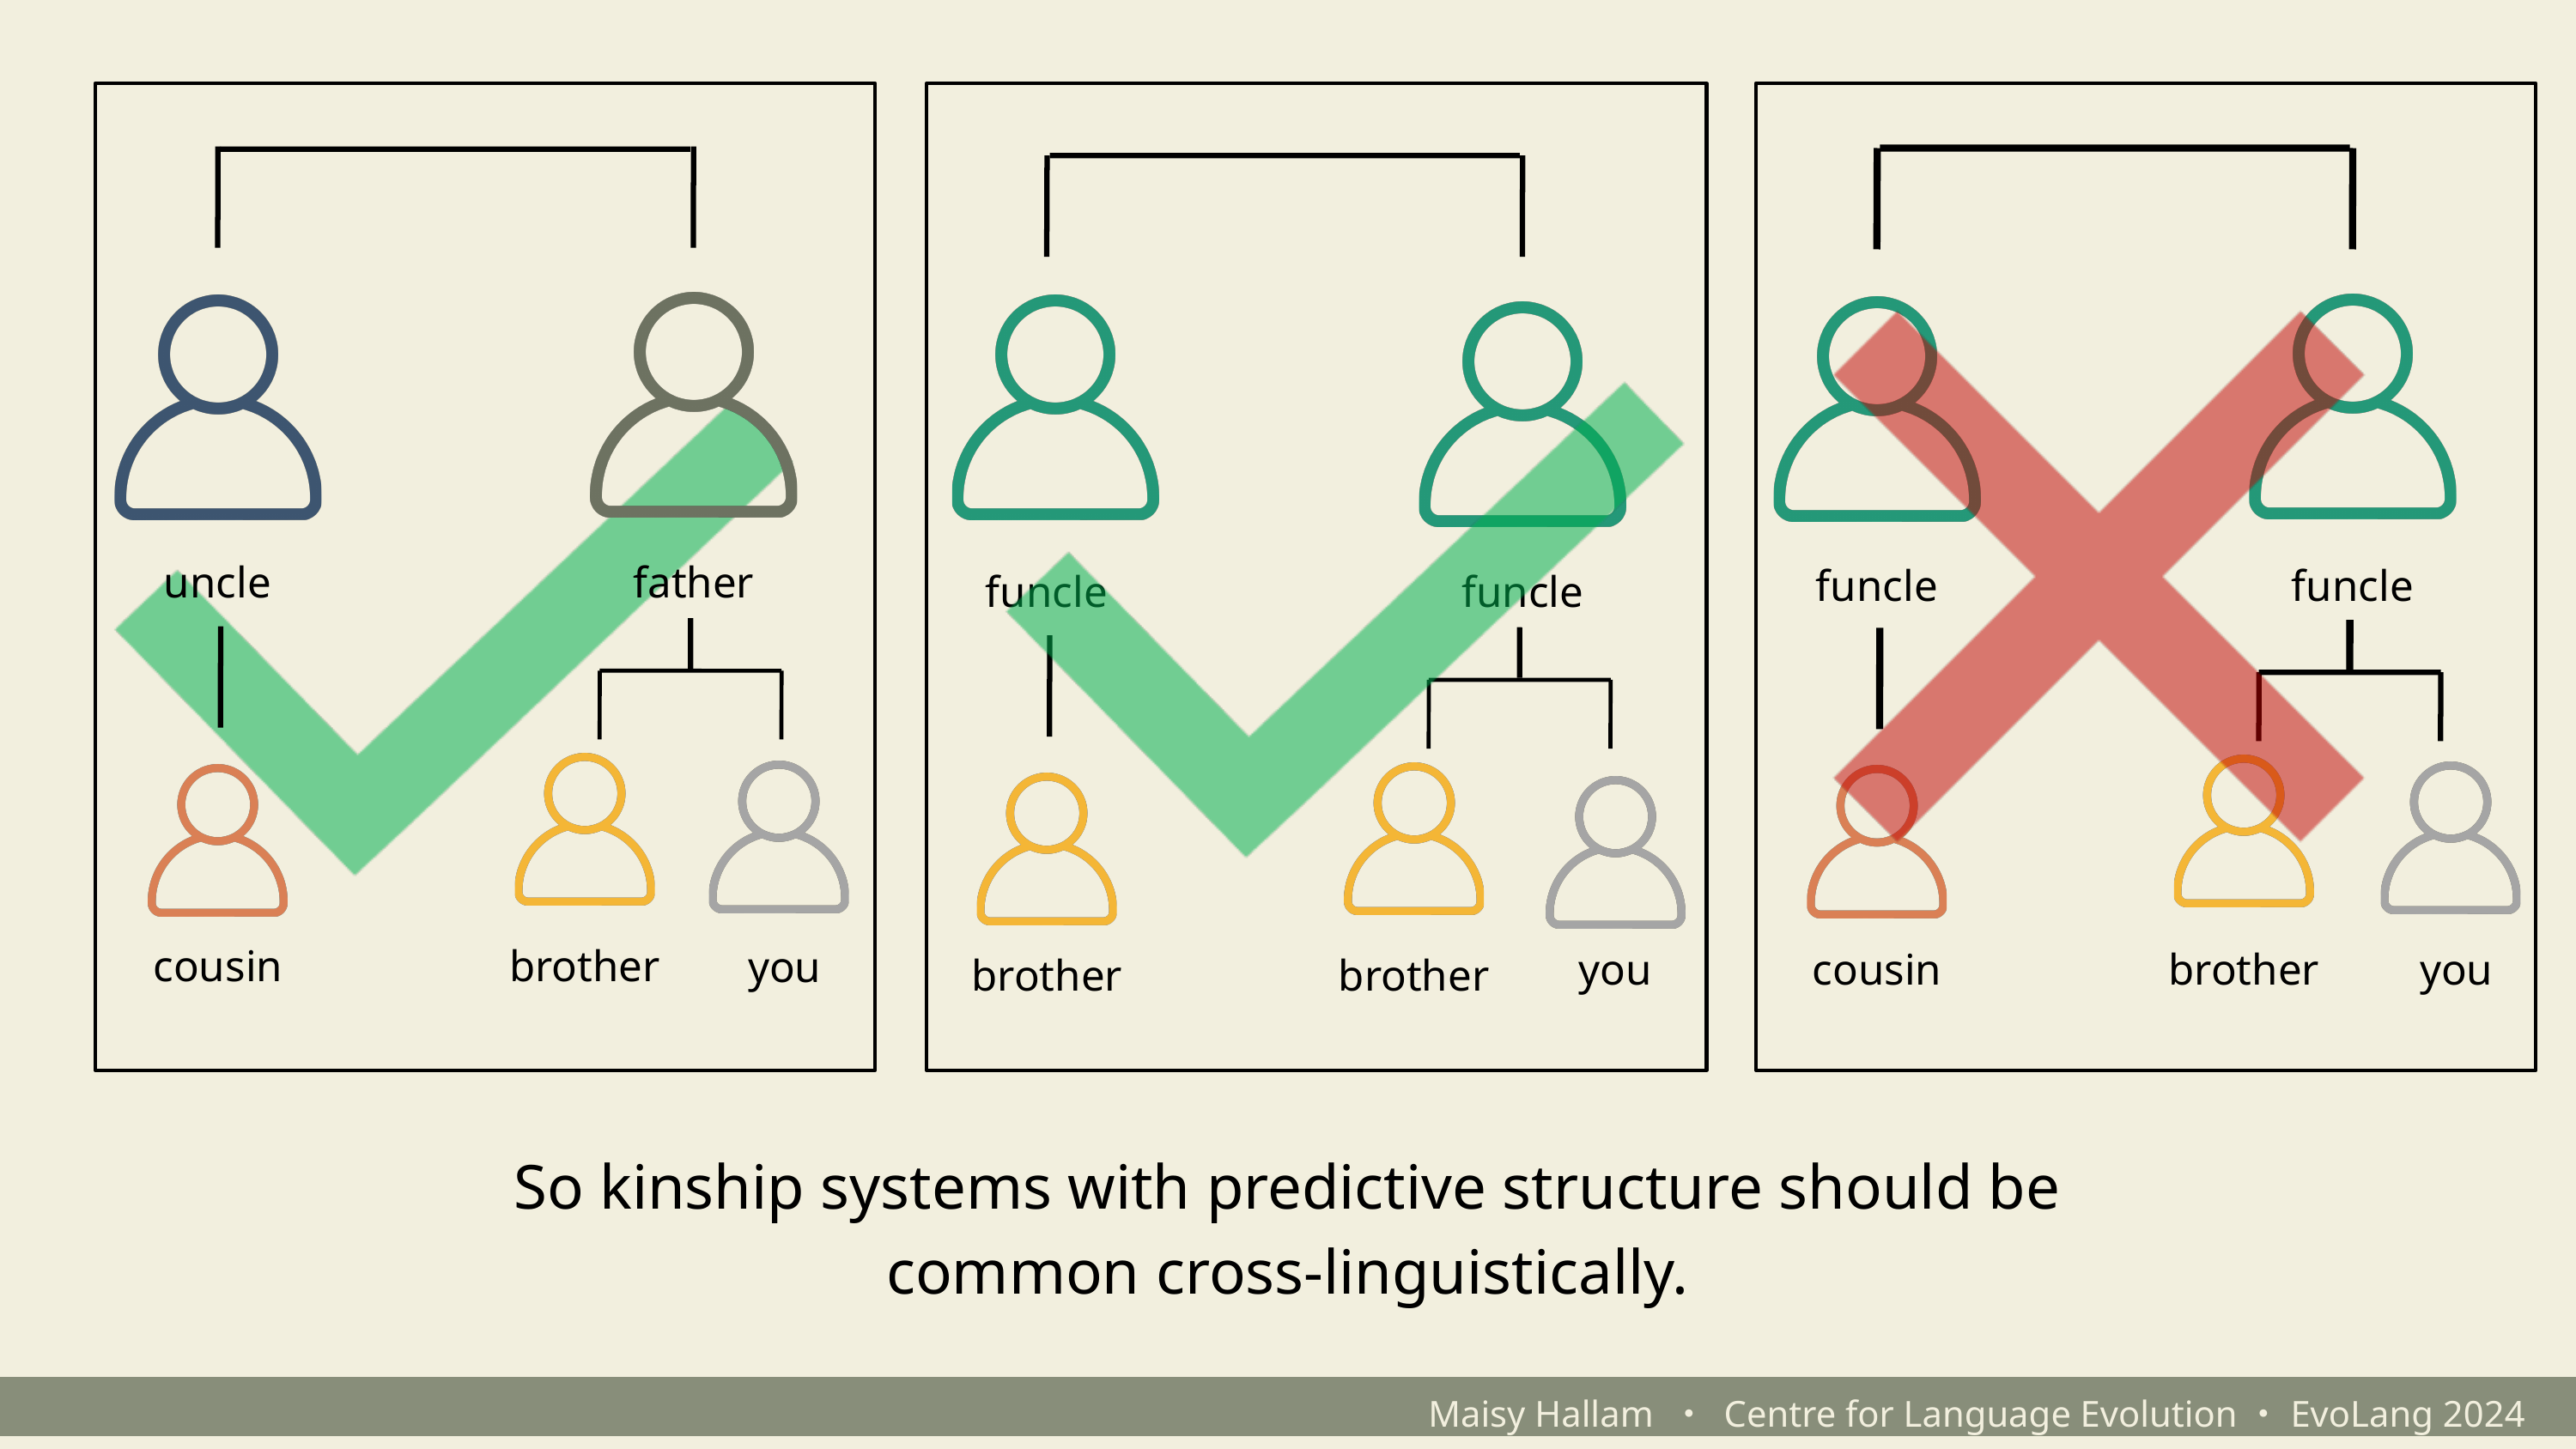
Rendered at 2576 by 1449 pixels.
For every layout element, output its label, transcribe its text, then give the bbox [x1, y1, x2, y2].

text_box [1754, 82, 2537, 215]
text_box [0, 1376, 2576, 1437]
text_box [1773, 145, 2549, 990]
text_box [1754, 943, 2537, 1072]
picture [993, 266, 1698, 971]
picture [102, 284, 806, 989]
text_box [94, 82, 877, 1072]
picture [1740, 217, 2459, 937]
text_box [925, 82, 1709, 1072]
text_box So kinship systems with predictive structure should be common cross-linguistically. [437, 1136, 2139, 1307]
